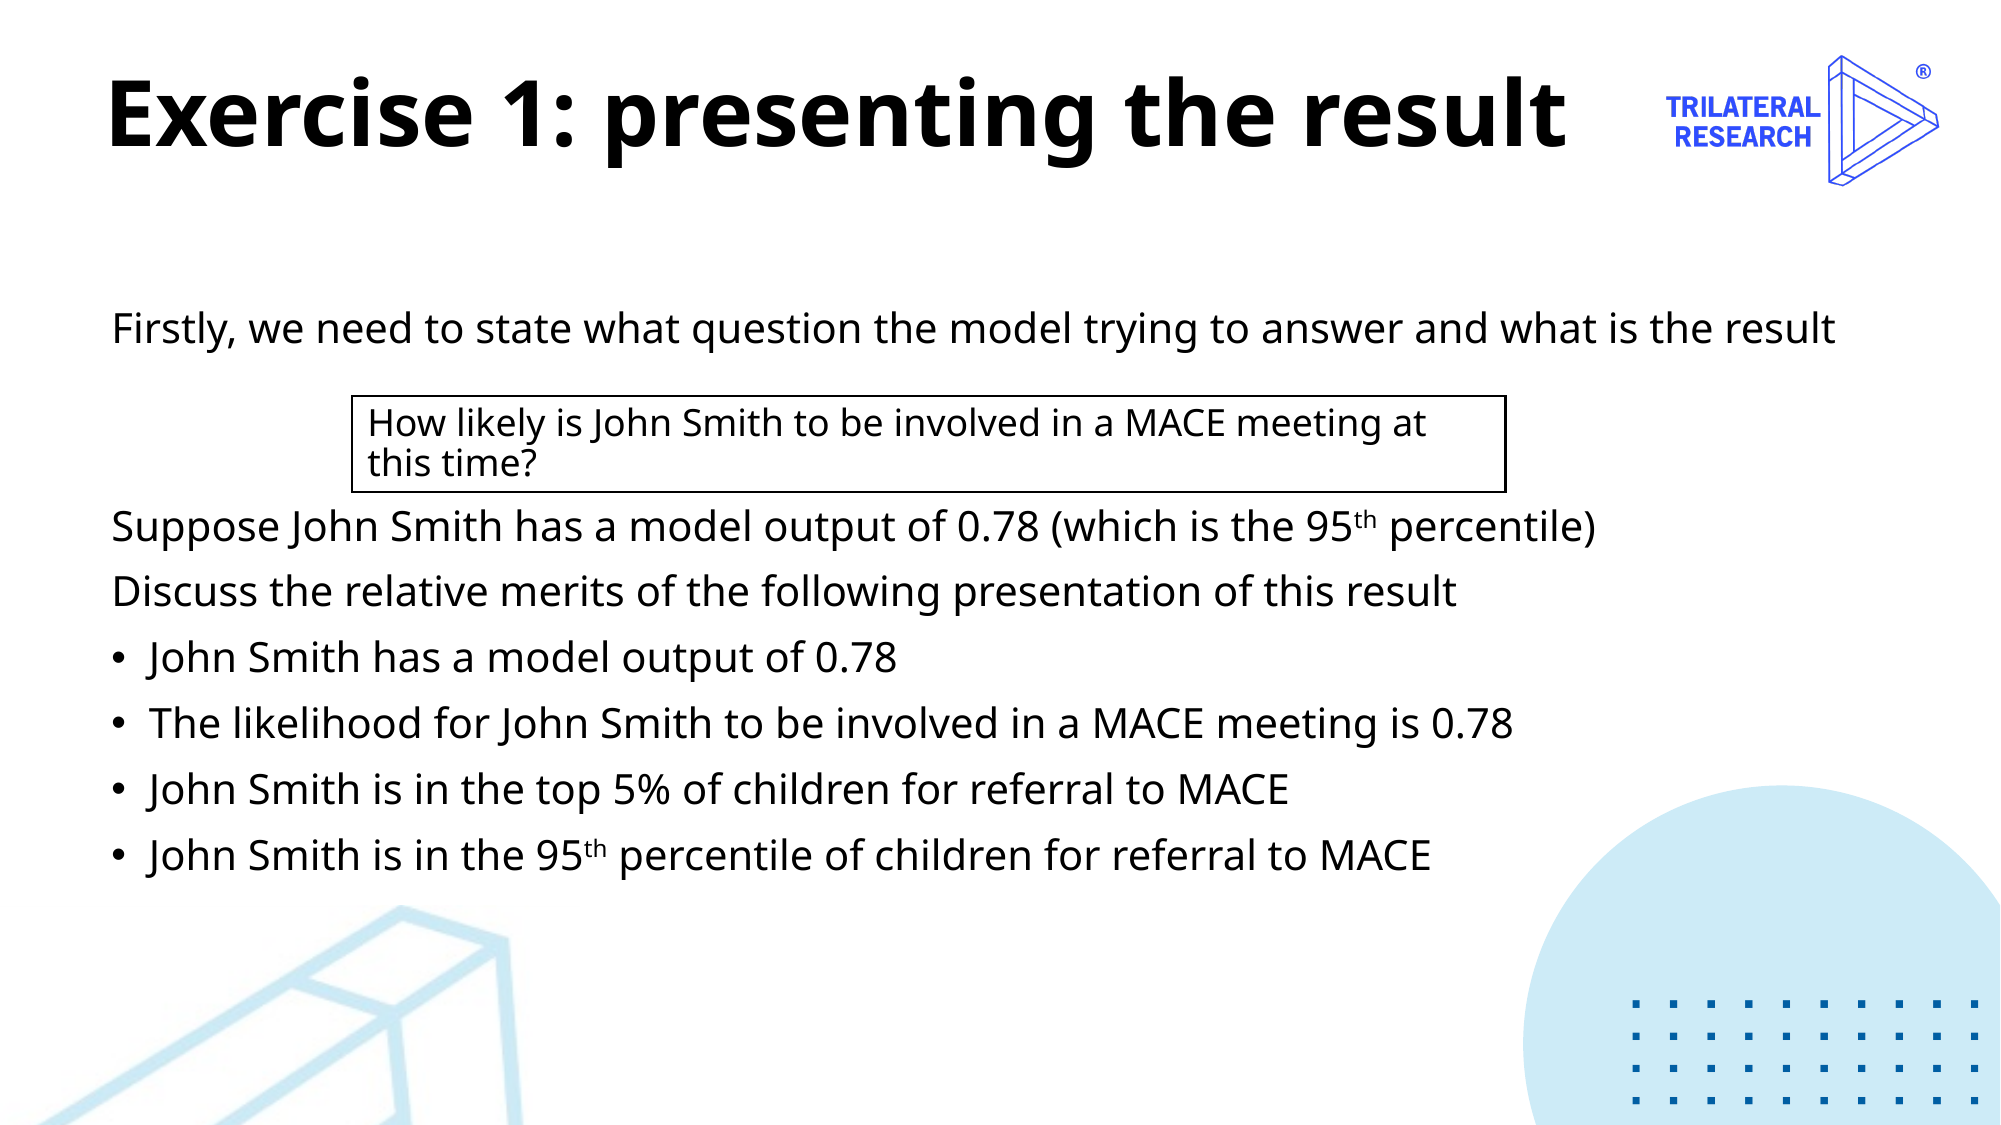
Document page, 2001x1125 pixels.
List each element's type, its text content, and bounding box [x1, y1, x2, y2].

picture [1632, 1000, 2000, 1112]
picture [1631, 13, 1974, 228]
text_box How likely is John Smith to be involved in a MACE meeting at this time? [351, 395, 1507, 493]
title Exercise 1: presenting the result [89, 59, 1815, 190]
picture [0, 905, 580, 1125]
list Firstly, we need to state what question the model trying to answer and what is the result Suppose John Smith has a model output of 0.78 (which is the 95th percentile) Discuss the relative merits of the following presentation of this result John Smith has a model output of 0.78 The likelihood for John Smith to be involved in a MACE meeting is 0.78 John Smith is in the top 5% of children for referral to MACE John Smith is in the 95th percentile of children for referral to MACE [96, 299, 1932, 895]
